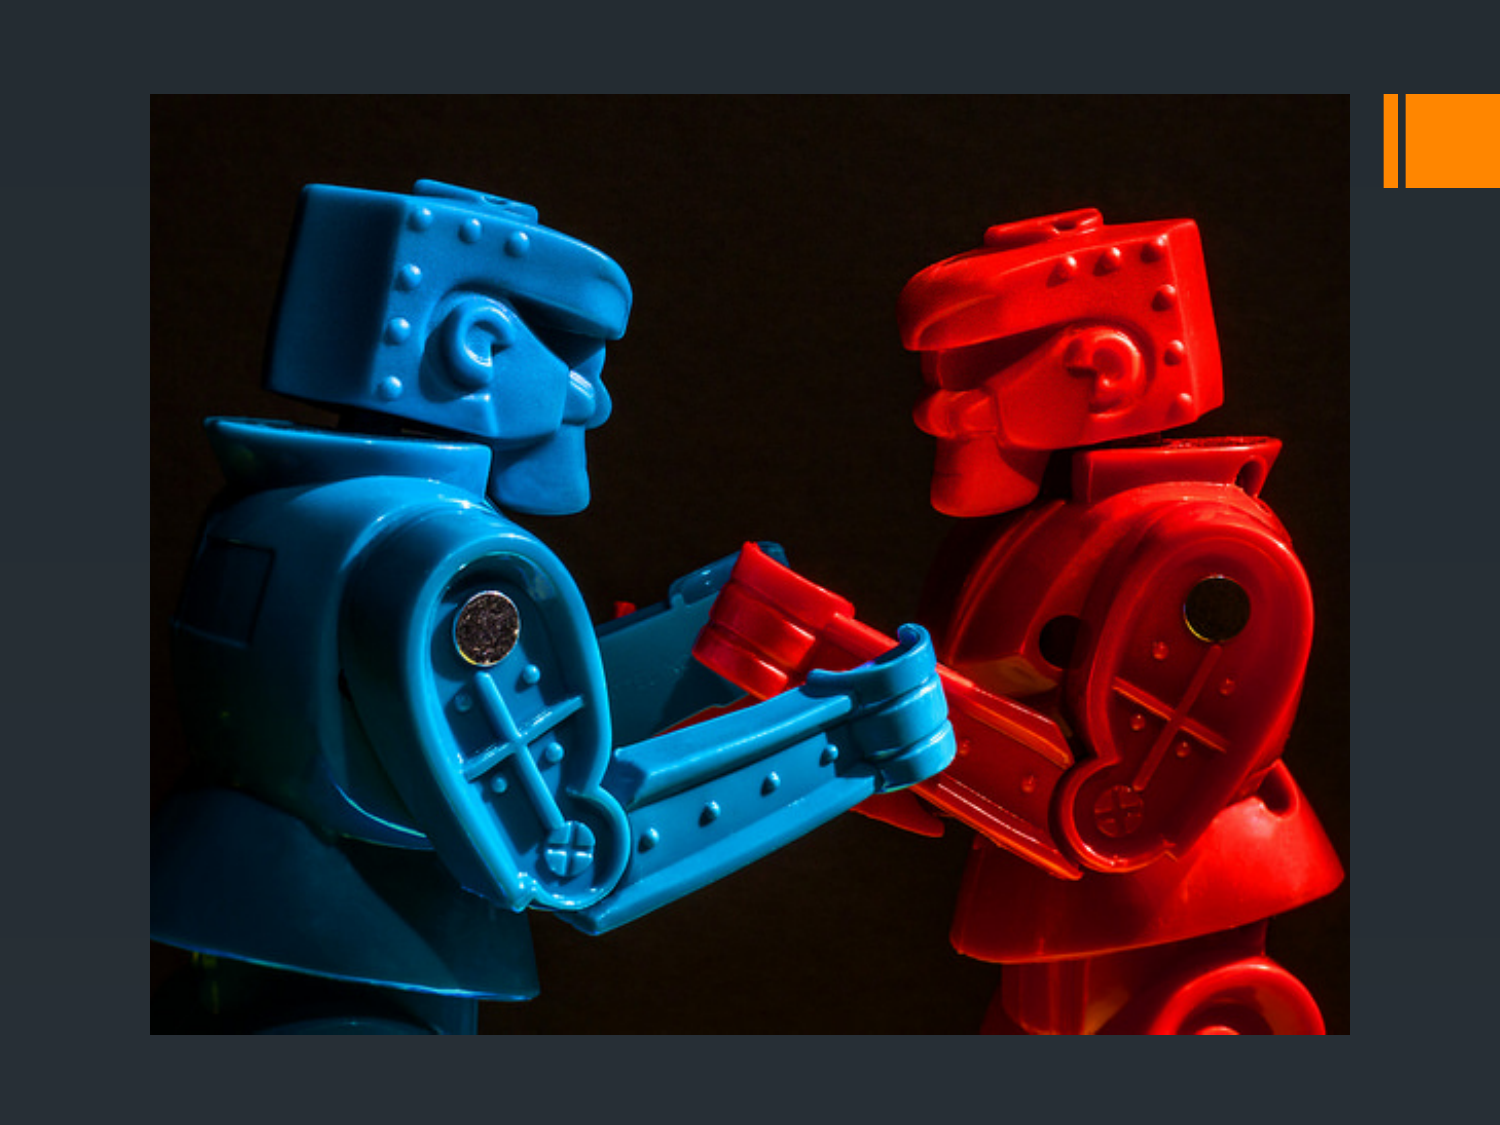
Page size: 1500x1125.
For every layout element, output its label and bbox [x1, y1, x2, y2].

list [149, 93, 1351, 1036]
